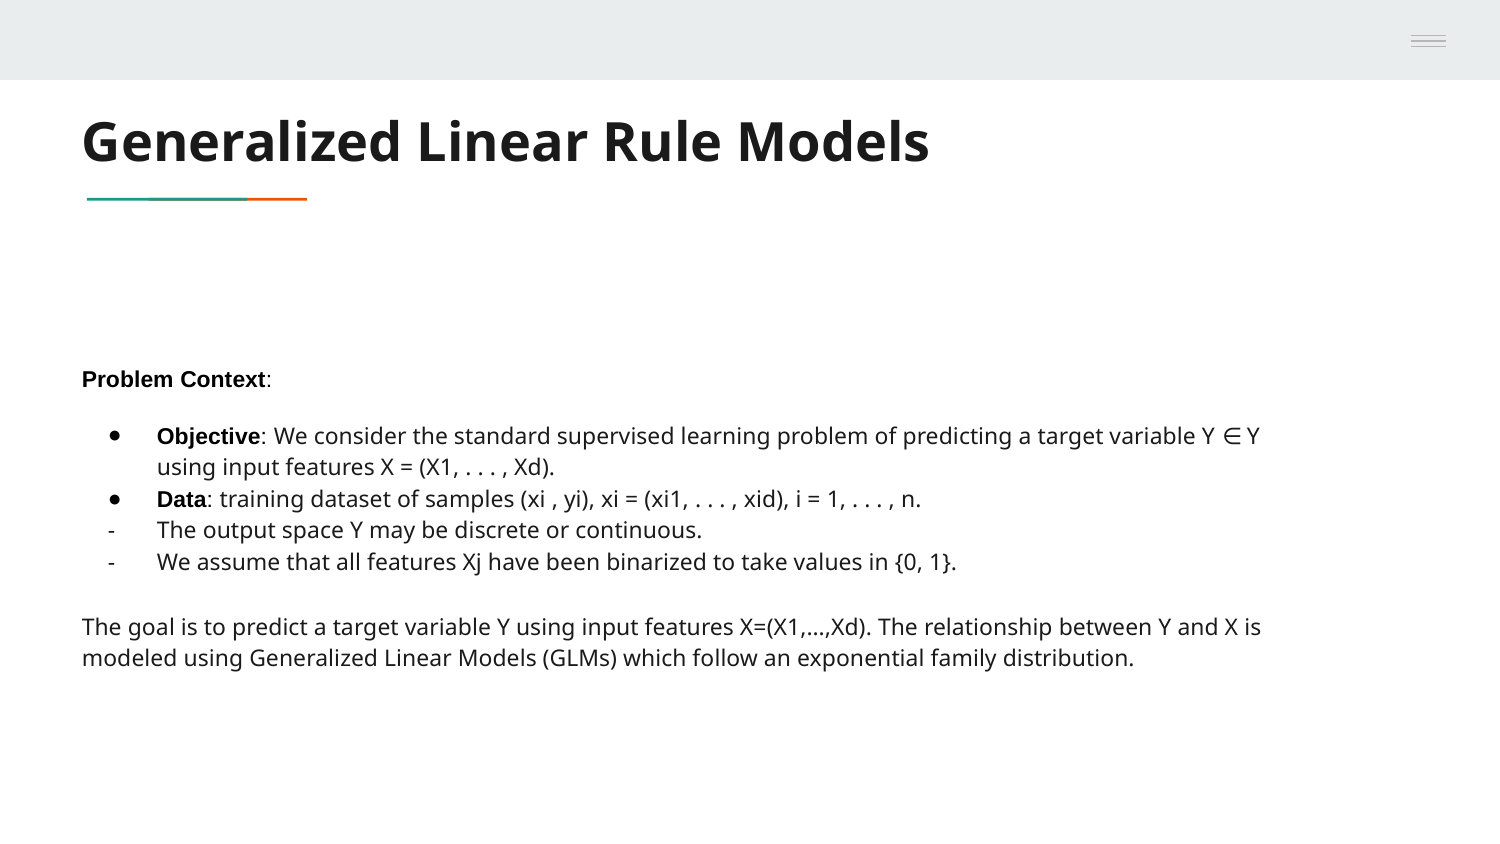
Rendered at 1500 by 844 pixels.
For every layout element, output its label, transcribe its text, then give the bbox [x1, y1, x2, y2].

list Problem Context: Objective: We consider the standard supervised learning problem of predicting a target variable Y ∈ Y using input features X = (X1, . . . , Xd). Data: training dataset of samples (xi , yi), xi = (xi1, . . . , xid), i = 1, . . . , n. The output space Y may be discrete or continuous. We assume that all features Xj have been binarized to take values in {0, 1}. The goal is to predict a target variable Y using input features X=(X1,…,Xd). The relationship between Y and X is modeled using Generalized Linear Models (GLMs) which follow an exponential family distribution. [66, 345, 1329, 761]
title Generalized Linear Rule Models [66, 92, 1329, 181]
